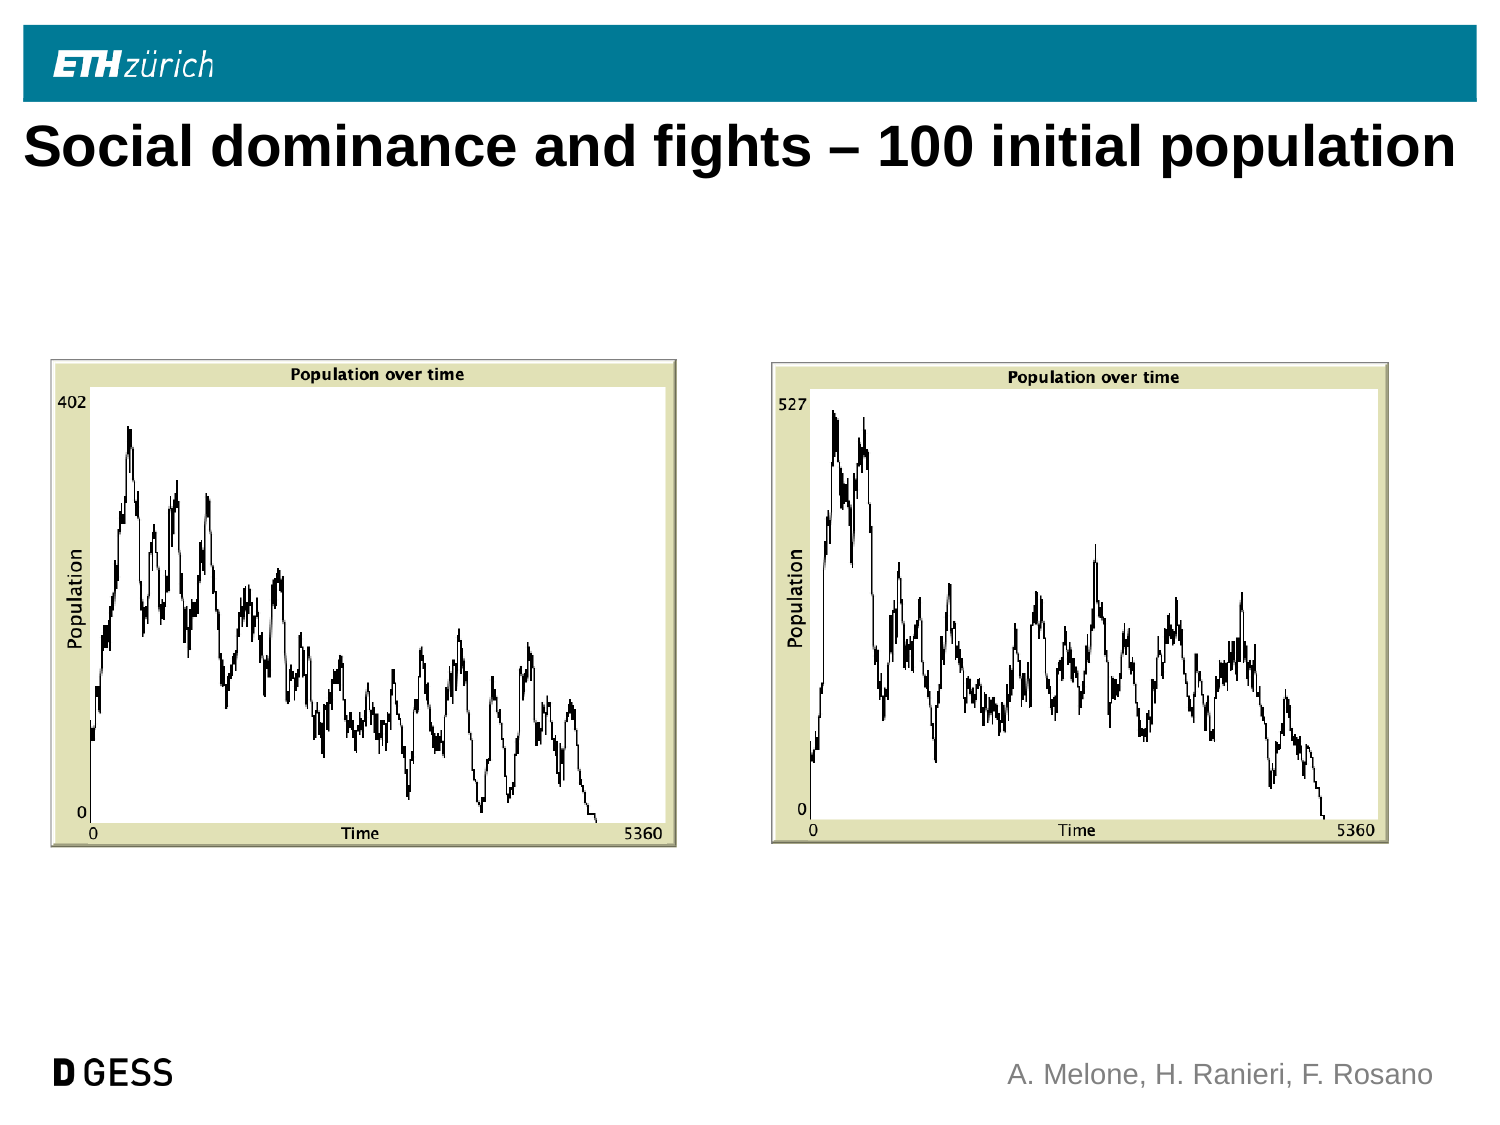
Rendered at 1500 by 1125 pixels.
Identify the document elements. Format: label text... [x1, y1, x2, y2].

picture [22, 334, 1450, 898]
title Social dominance and fights – 100 initial population [0, 101, 1500, 178]
footer A. Melone, H. Ranieri, F. Rosano [965, 1030, 1477, 1088]
picture [54, 1058, 172, 1086]
